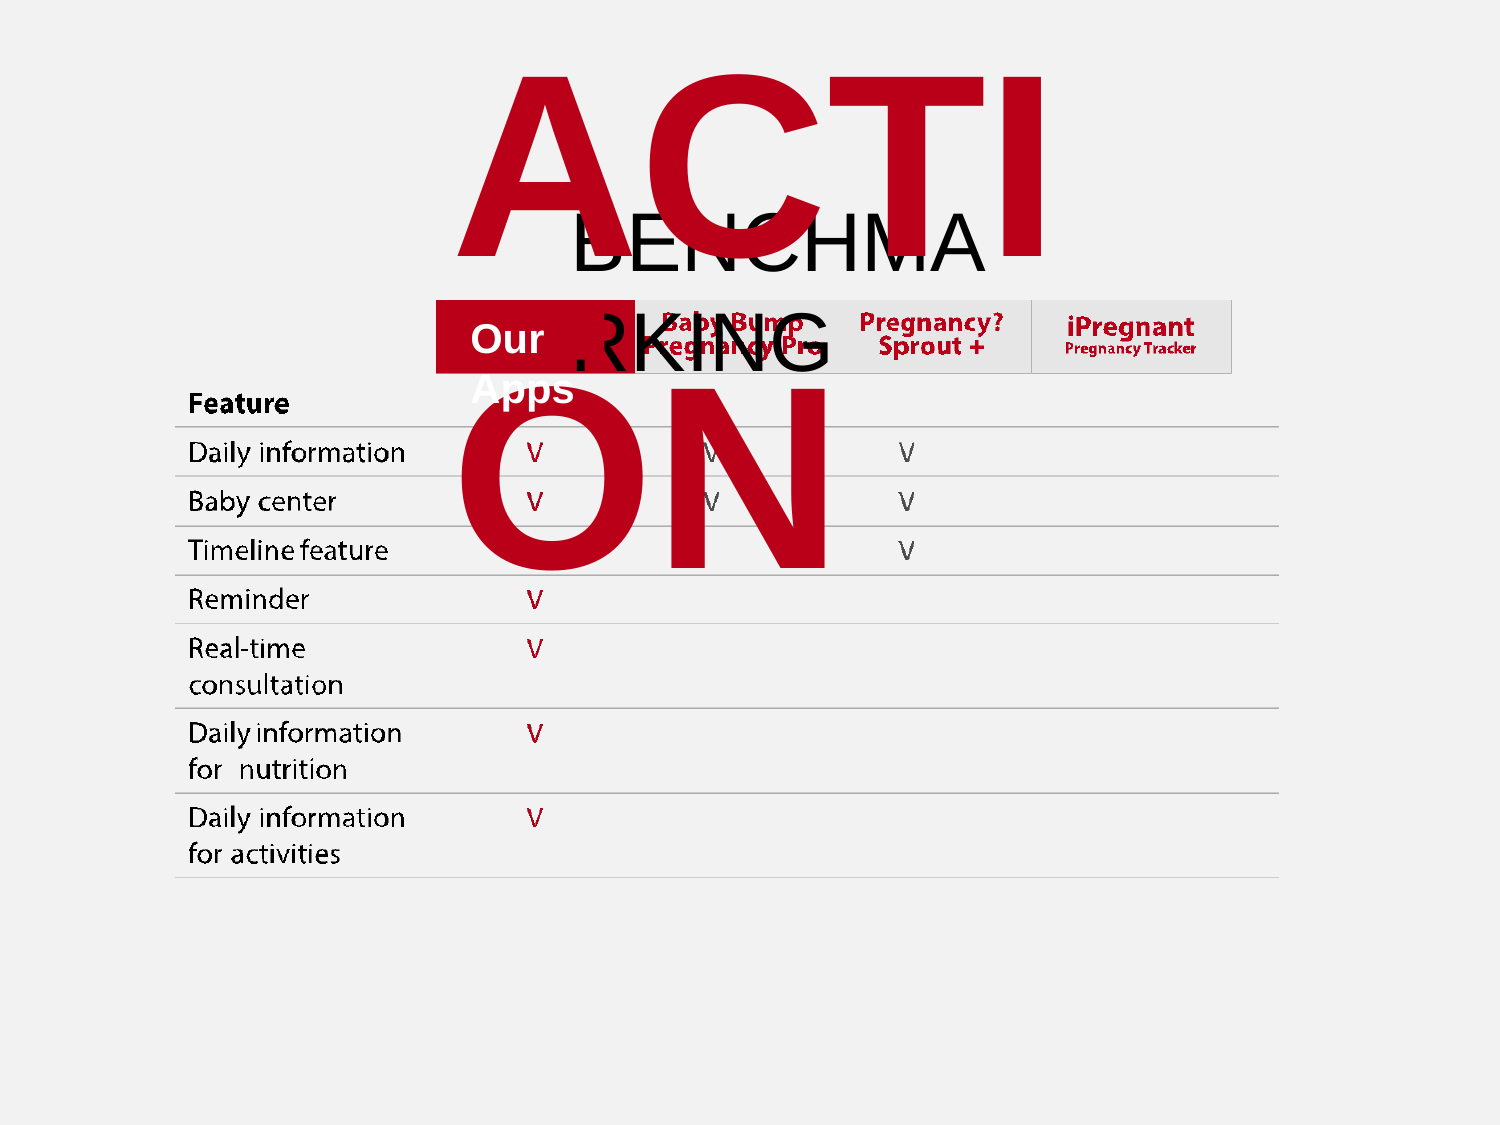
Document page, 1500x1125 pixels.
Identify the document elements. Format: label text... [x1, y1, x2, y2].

picture [173, 296, 1280, 879]
text_box ACTION [436, 0, 1124, 295]
